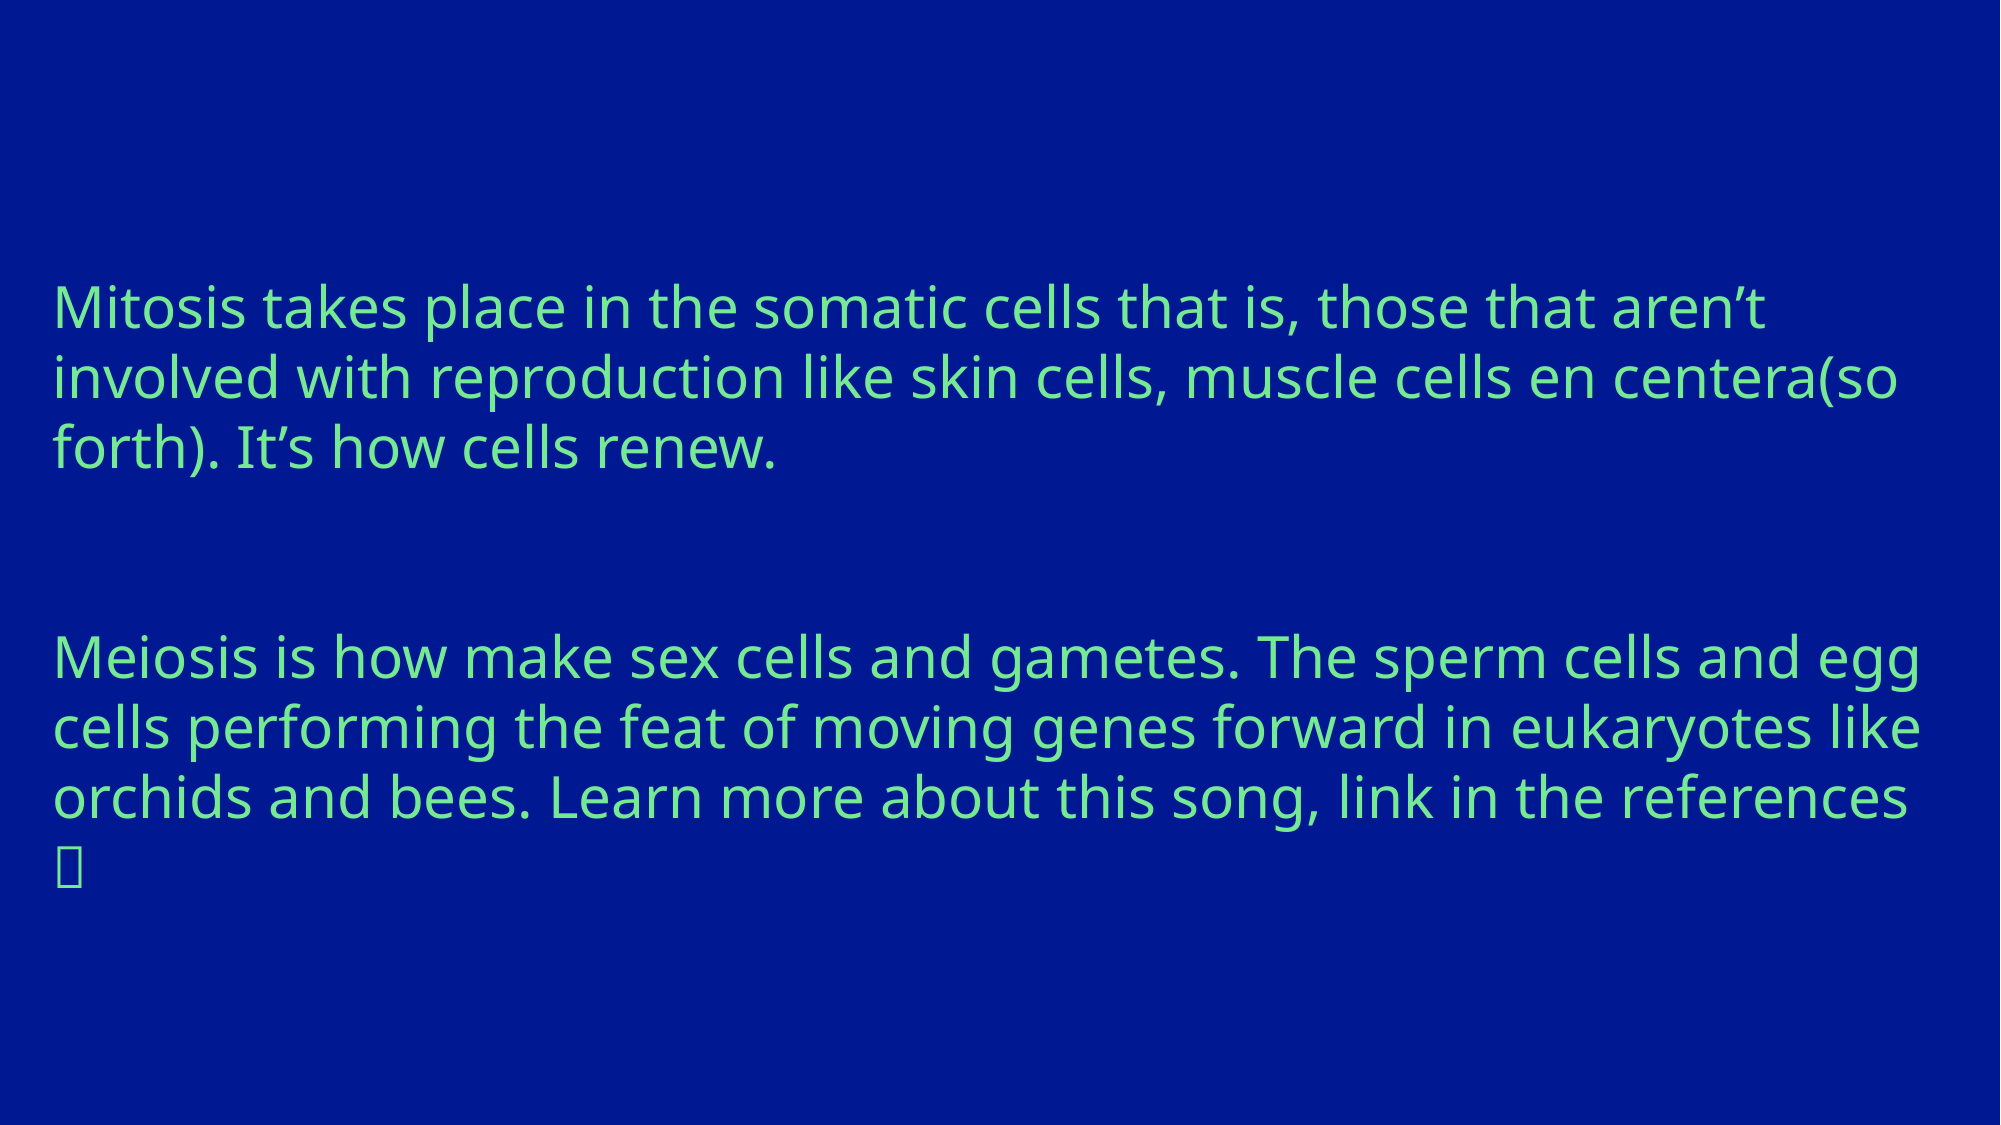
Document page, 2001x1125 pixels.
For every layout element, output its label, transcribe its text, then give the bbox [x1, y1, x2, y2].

text_box Mitosis takes place in the somatic cells that is, those that aren’t involved with reproduction like skin cells, muscle cells en centera(so forth). It’s how cells renew. Meiosis is how make sex cells and gametes. The sperm cells and egg cells performing the feat of moving genes forward in eukaryotes like orchids and bees. Learn more about this song, link in the references  [37, 262, 1959, 908]
